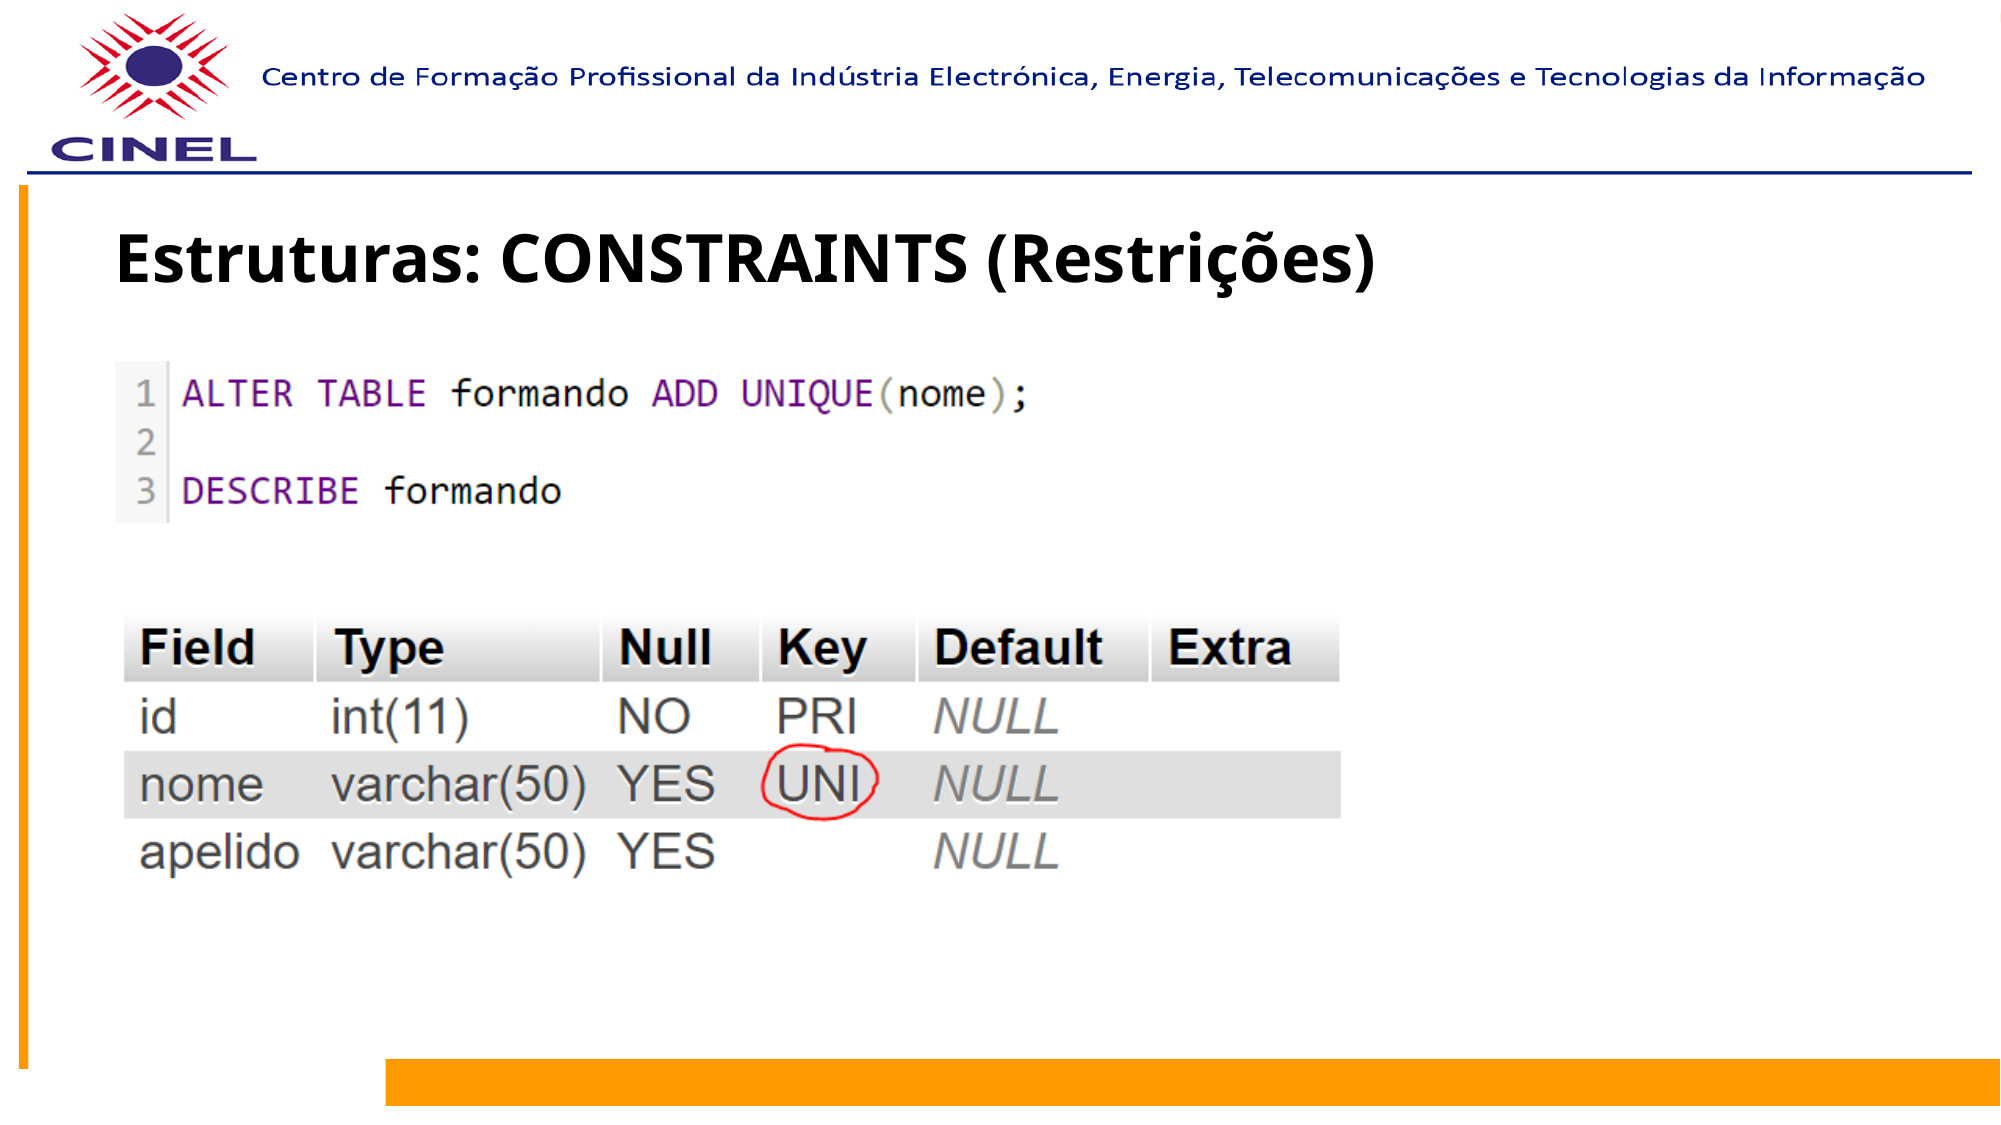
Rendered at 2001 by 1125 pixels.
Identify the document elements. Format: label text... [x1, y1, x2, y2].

picture [115, 361, 1059, 523]
picture [7, 8, 2000, 185]
title Estruturas: CONSTRAINTS (Restrições) [99, 162, 1900, 350]
picture [115, 613, 1349, 880]
